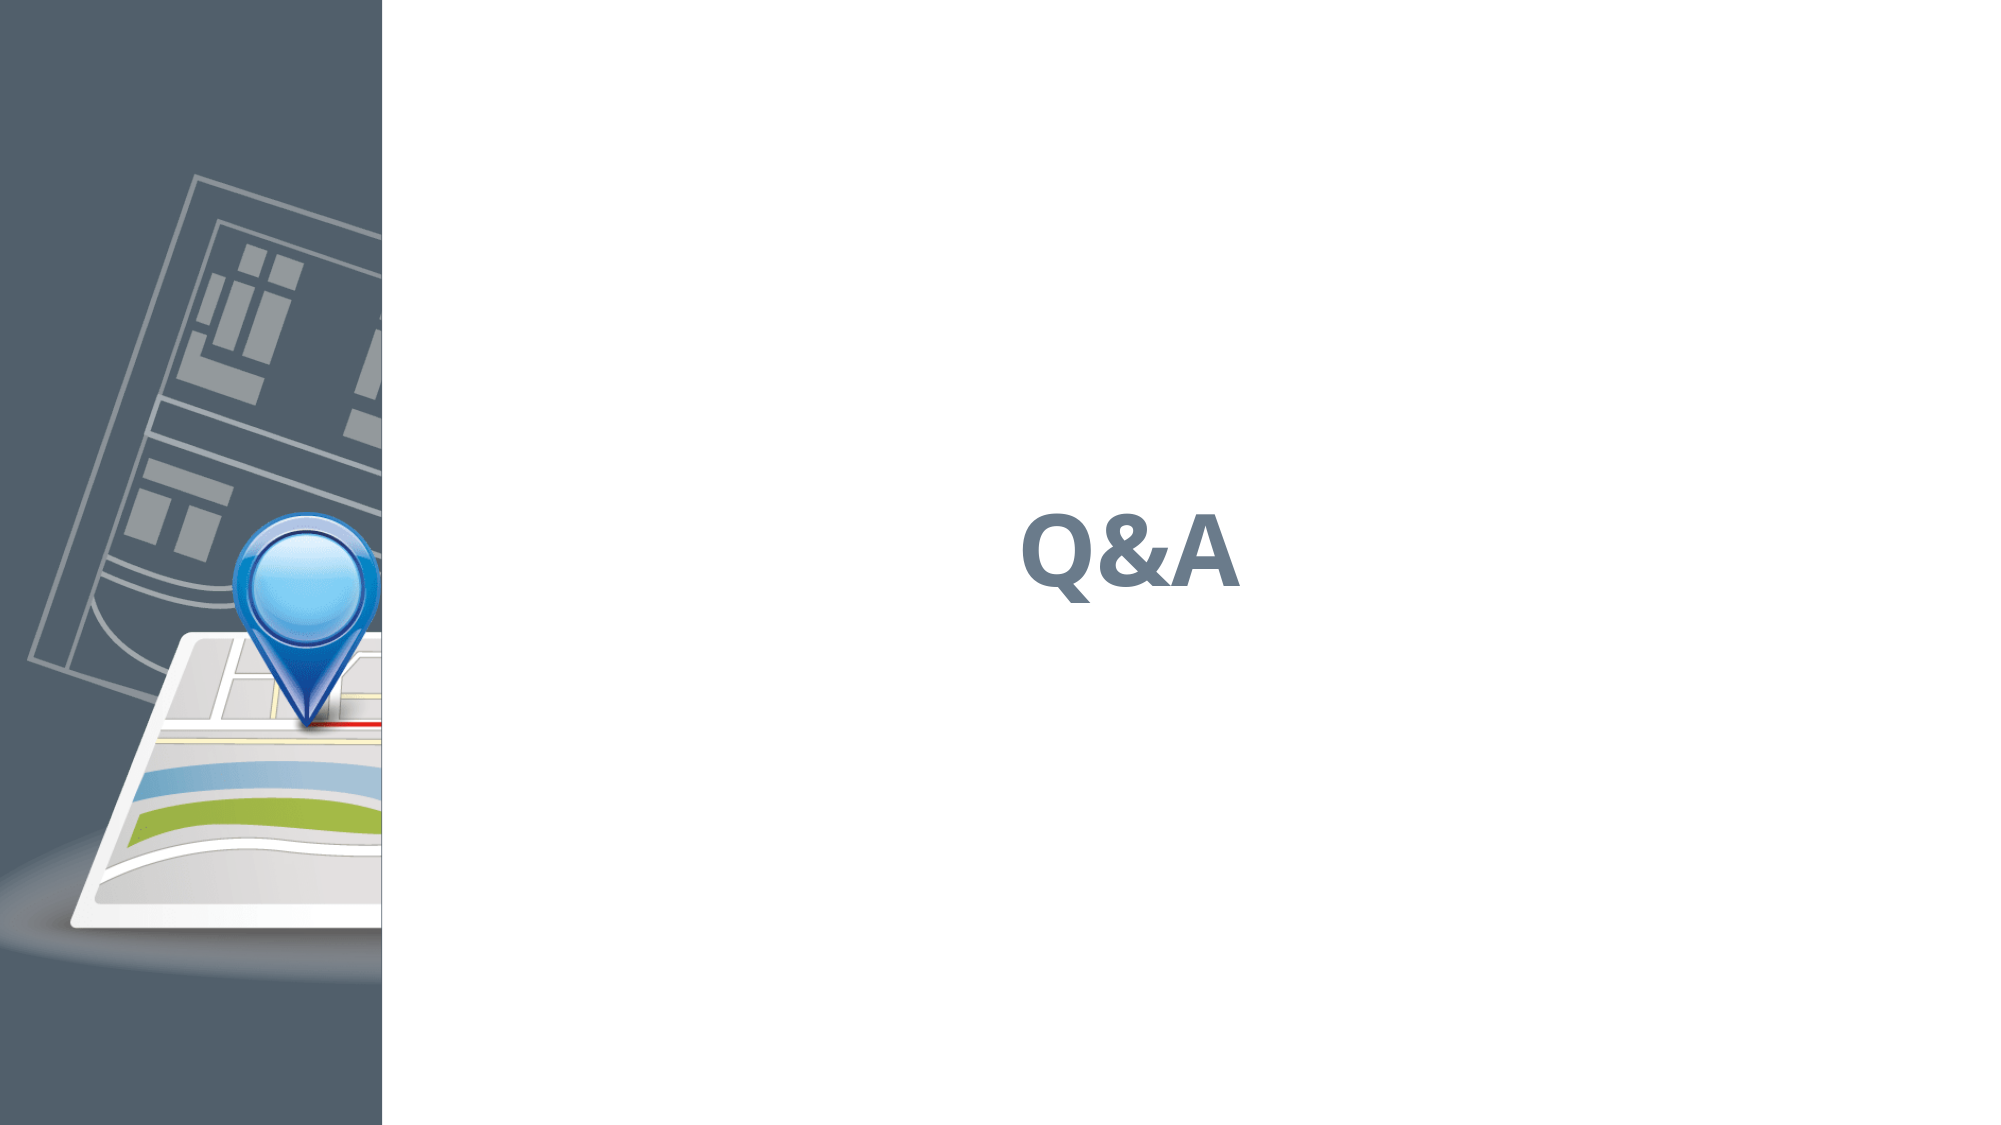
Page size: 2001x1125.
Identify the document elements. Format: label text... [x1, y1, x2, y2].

picture [0, 117, 382, 1002]
text_box Q&A [707, 491, 1551, 602]
